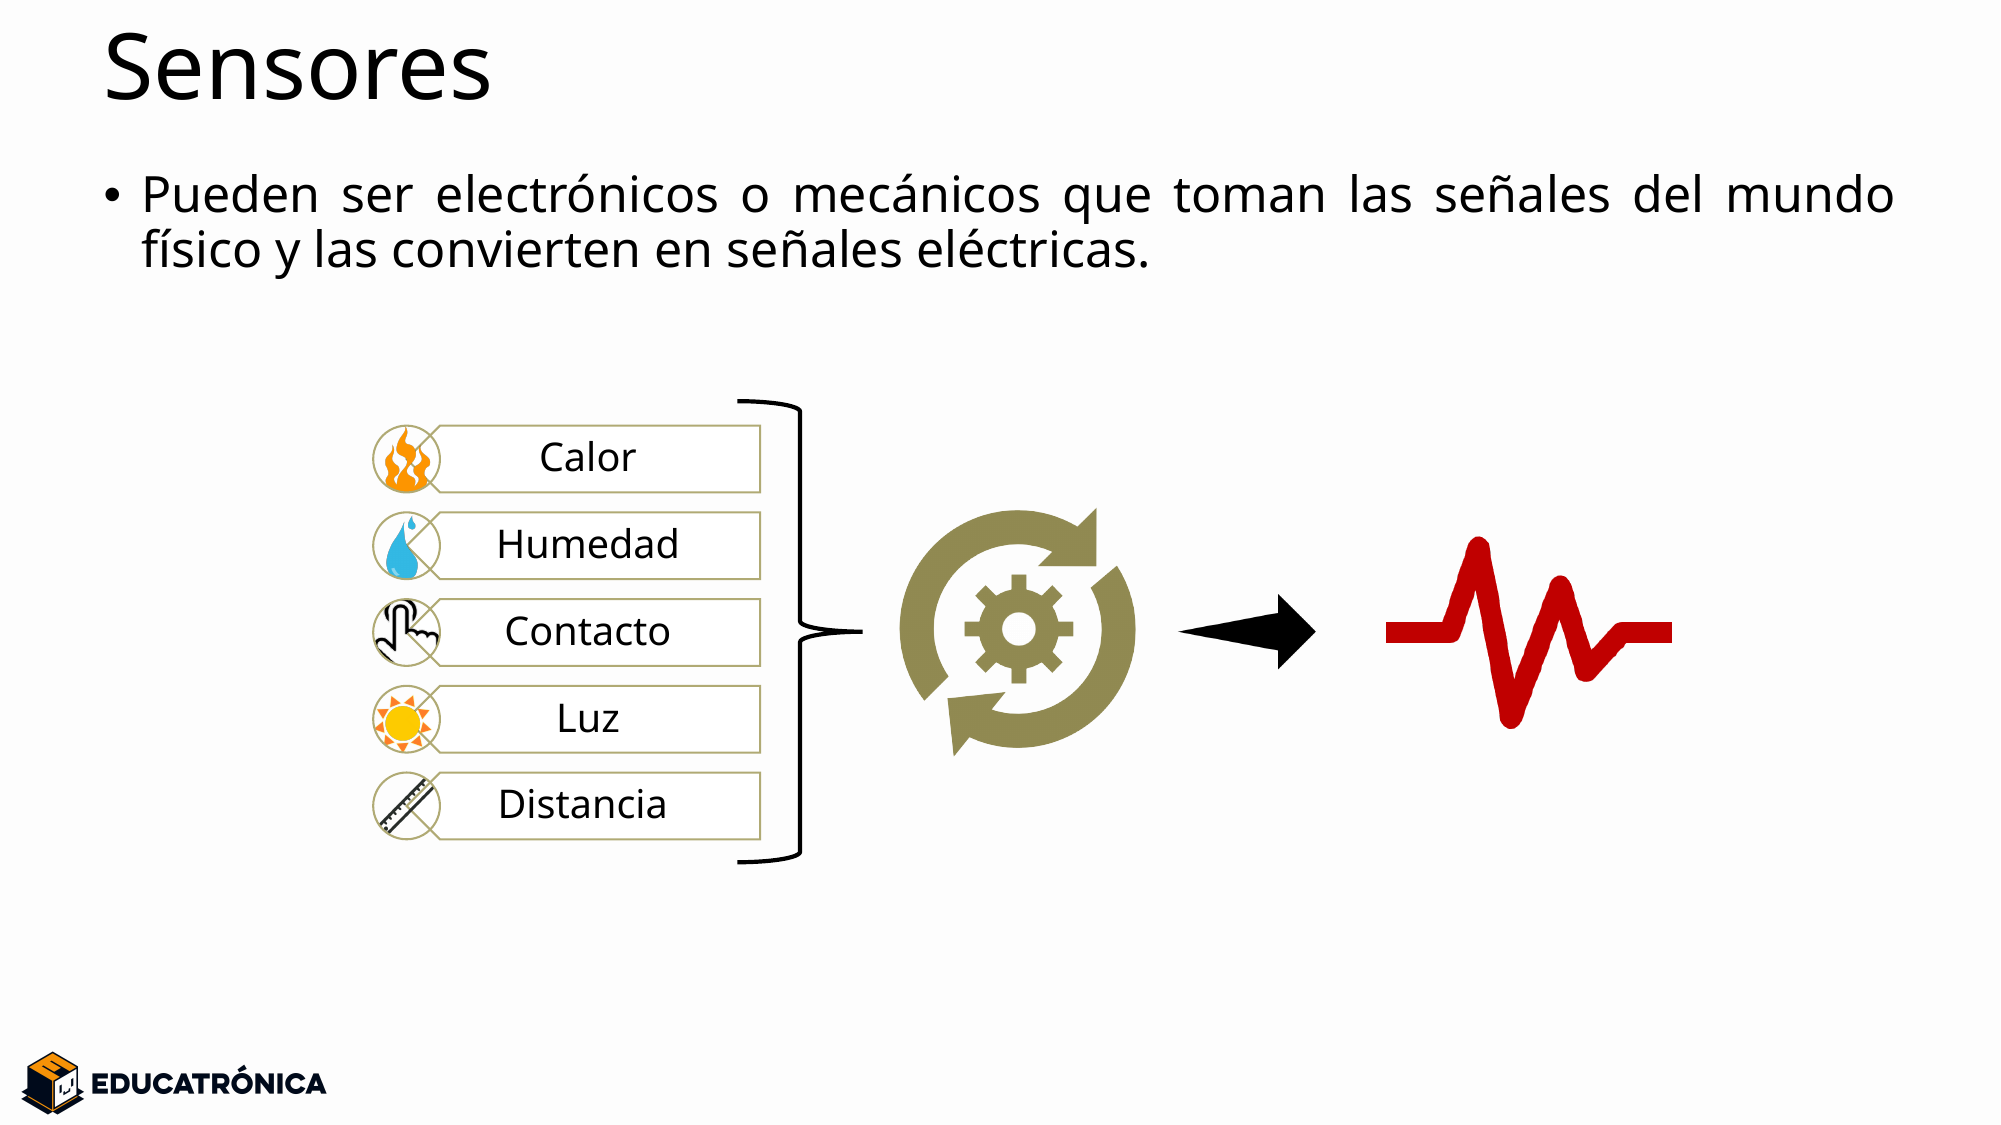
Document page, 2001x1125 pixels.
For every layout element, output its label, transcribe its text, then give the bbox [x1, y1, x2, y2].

list Pueden ser electrónicos o mecánicos que toman las señales del mundo físico y las convierten en señales eléctricas. [88, 162, 1912, 1037]
picture [19, 1048, 330, 1118]
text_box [300, 401, 1700, 863]
title Sensores [88, 7, 1912, 133]
